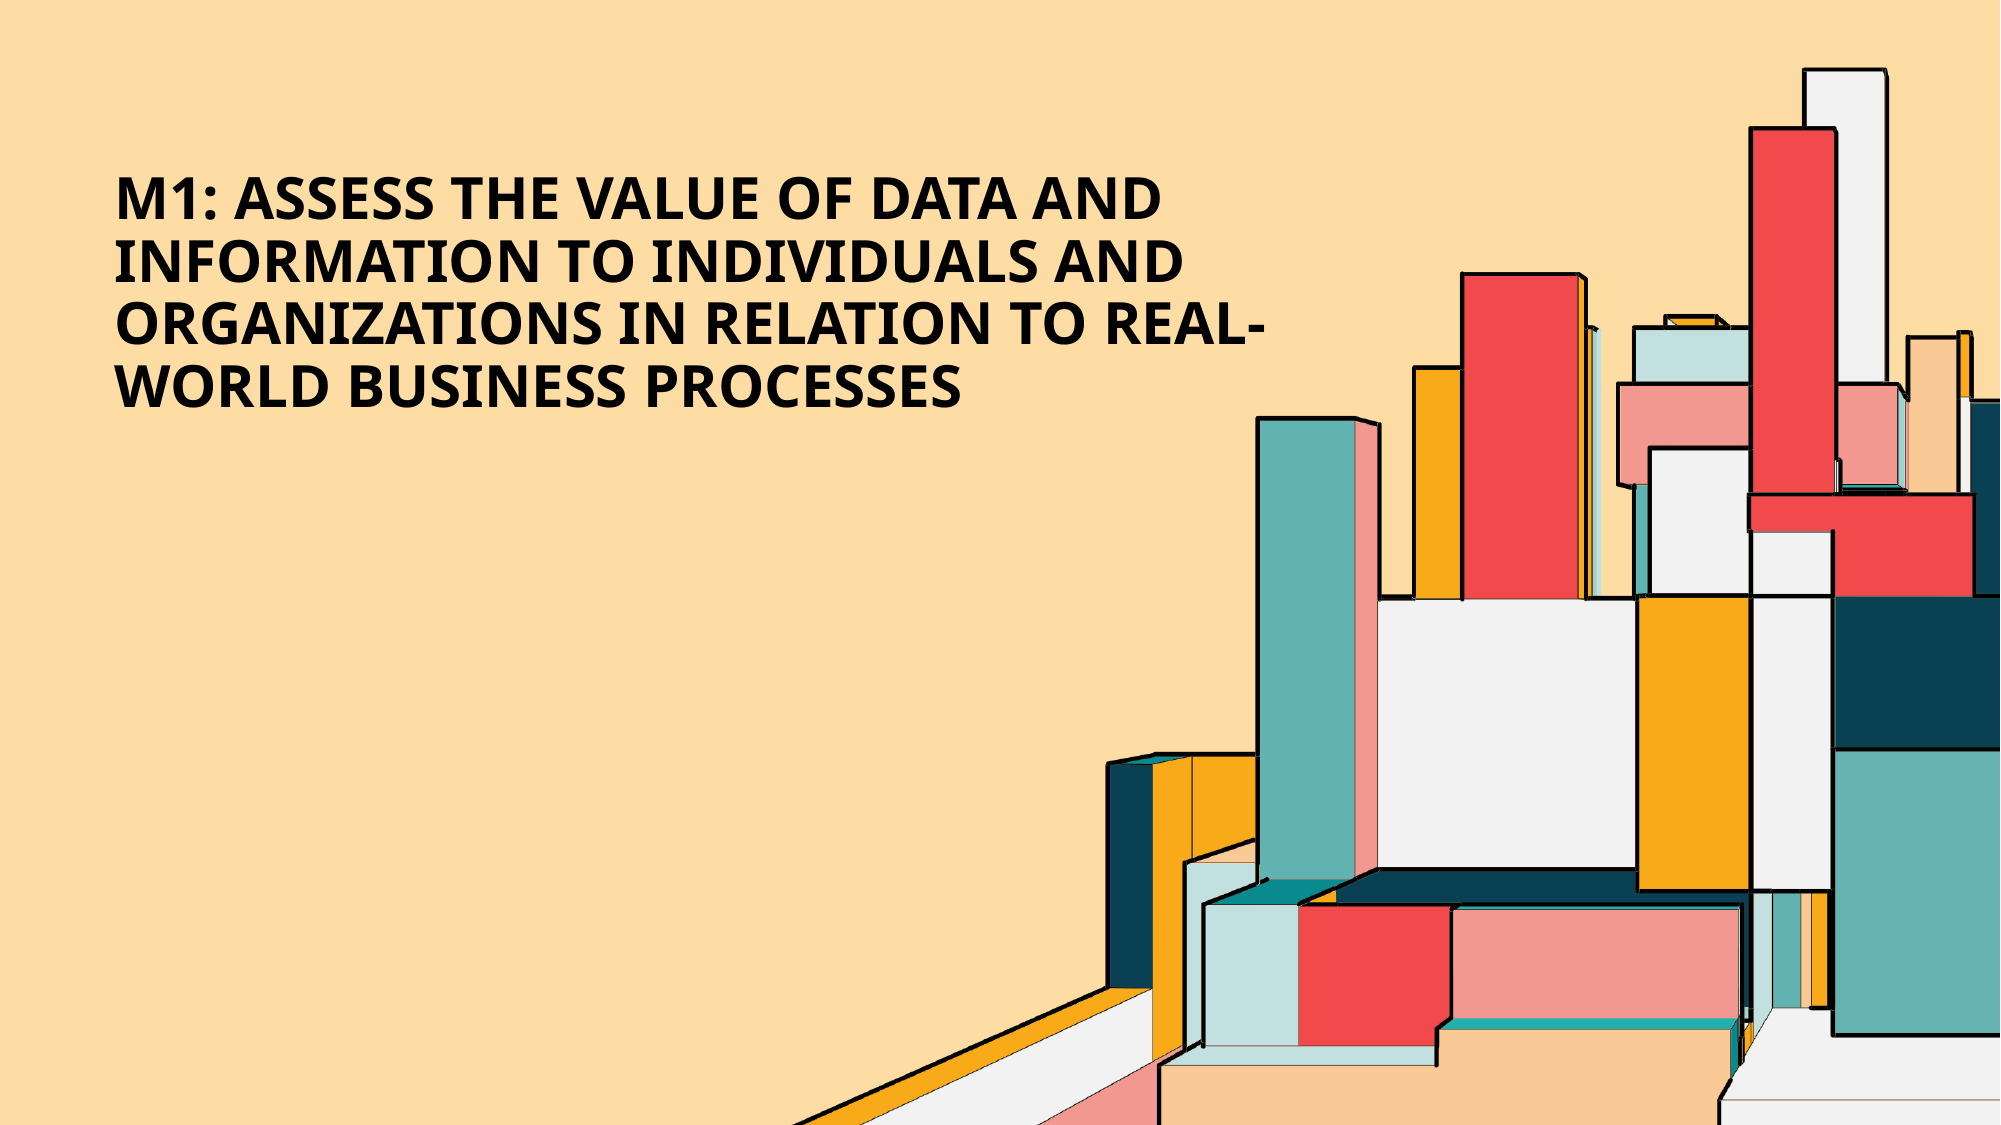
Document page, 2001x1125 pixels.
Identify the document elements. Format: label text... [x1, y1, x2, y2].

title M1: ASSESS THE VALUE OF DATA AND INFORMATION TO INDIVIDUALS AND ORGANIZATIONS IN RELATION TO REAL-WORLD BUSINESS PROCESSES [99, 136, 1314, 428]
picture [734, 66, 2000, 1125]
